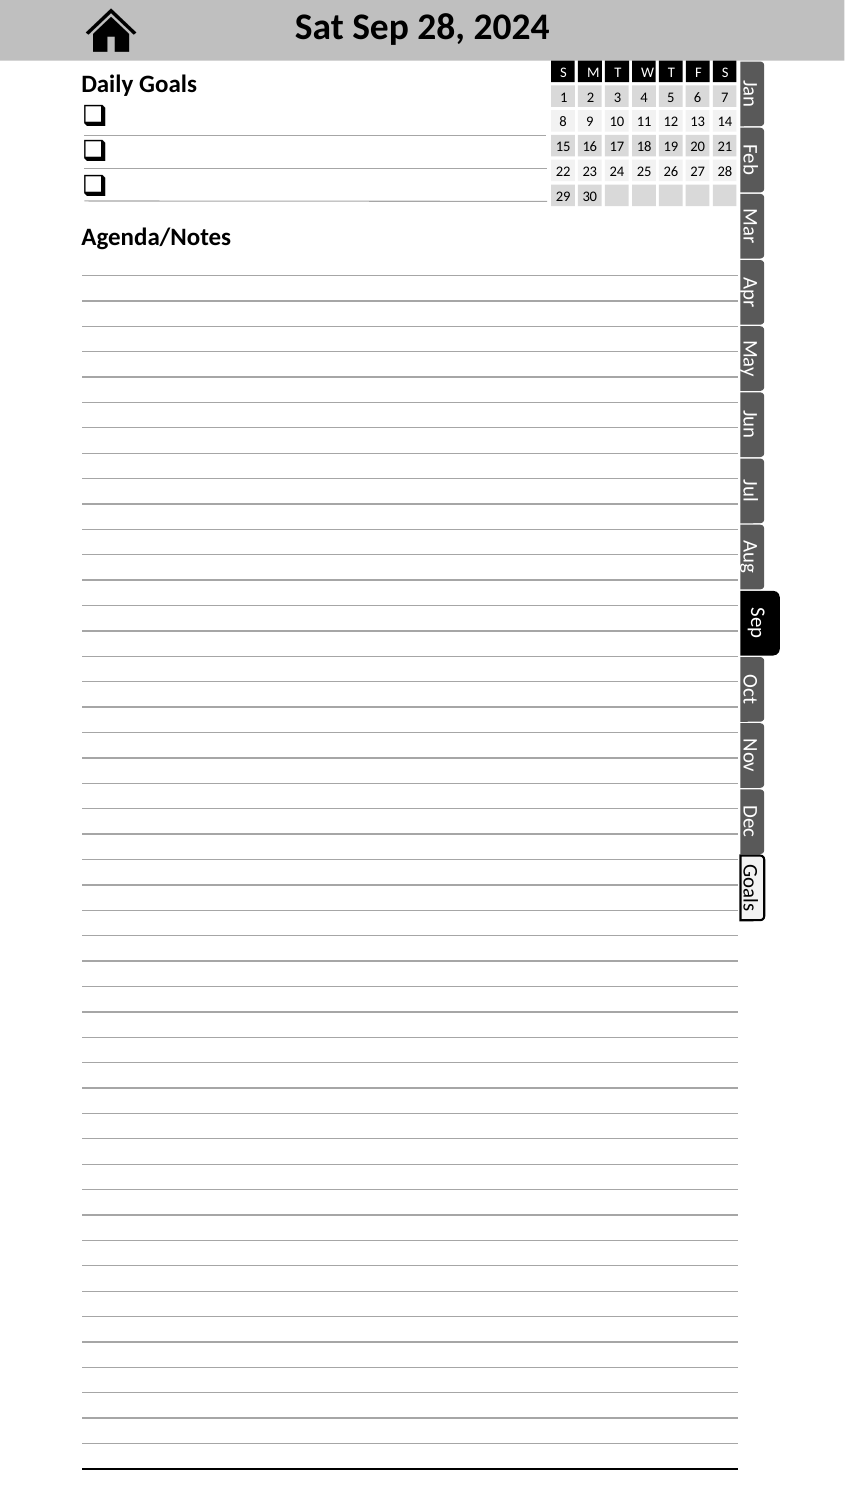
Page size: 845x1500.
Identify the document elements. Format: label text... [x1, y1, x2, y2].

picture [82, 1, 140, 59]
list Sat Sep 28, 2024 [190, 0, 655, 61]
